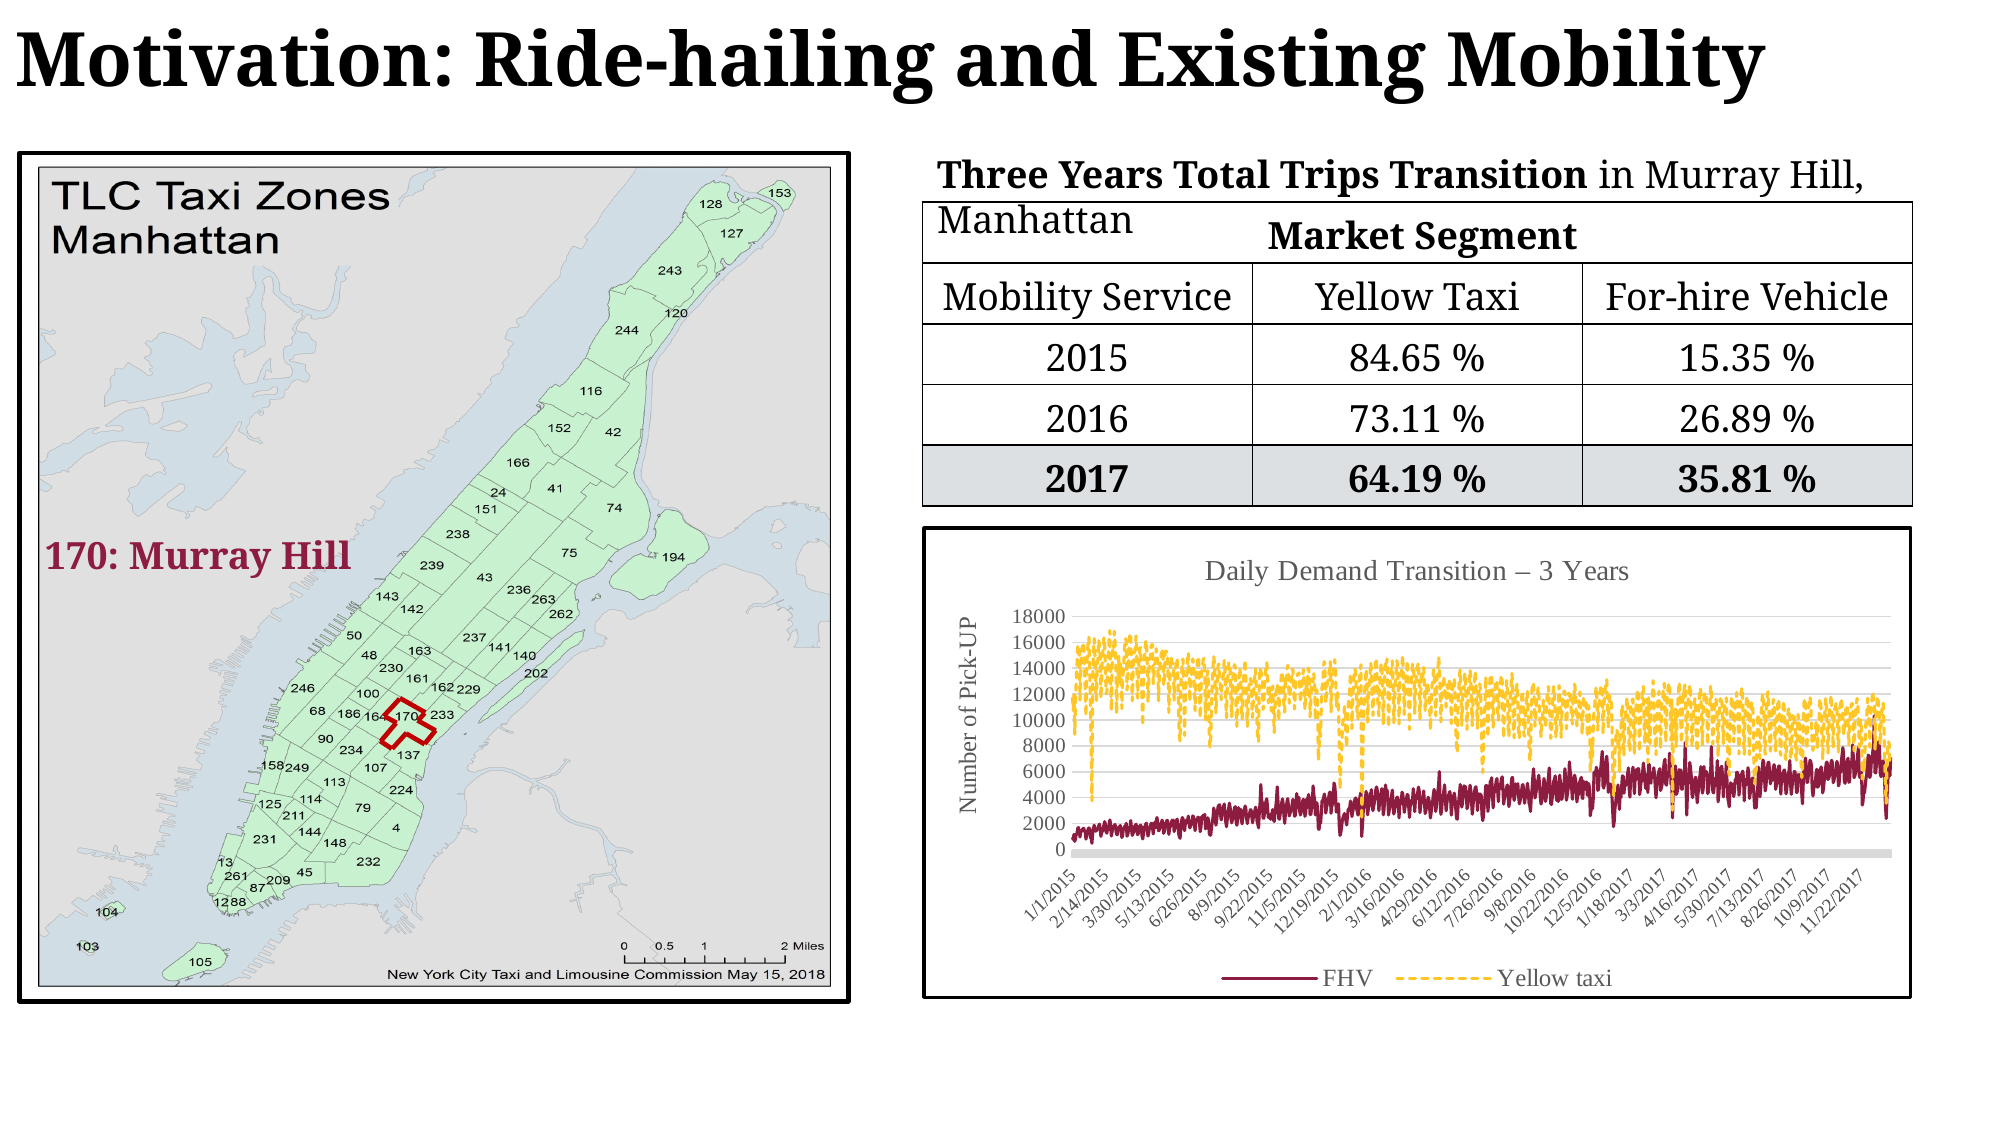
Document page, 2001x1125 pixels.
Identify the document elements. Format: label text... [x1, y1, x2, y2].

table_cell 73.11 % [1253, 385, 1582, 444]
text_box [21, 155, 847, 1000]
table_cell 26.89 % [1583, 385, 1912, 444]
table_cell 84.65 % [1253, 325, 1582, 384]
table_cell 2015 [923, 325, 1252, 384]
table_header [923, 203, 1252, 262]
table_cell For-hire Vehicle [1583, 264, 1912, 323]
title Motivation: Ride-hailing and Existing Mobility [0, 0, 1997, 117]
table_cell Yellow Taxi [1253, 264, 1582, 323]
table_cell 35.81 % [1583, 446, 1912, 505]
table_cell 2016 [923, 385, 1252, 444]
table_cell 15.35 % [1583, 325, 1912, 384]
table_cell 2017 [923, 446, 1252, 505]
text_box Three Years Total Trips Transition in Murray Hill, Manhattan [922, 143, 2000, 249]
table_cell 64.19 % [1253, 446, 1582, 505]
chart [922, 526, 1913, 1000]
table_cell Mobility Service [923, 264, 1252, 323]
table_header Market Segment [1252, 203, 1912, 262]
